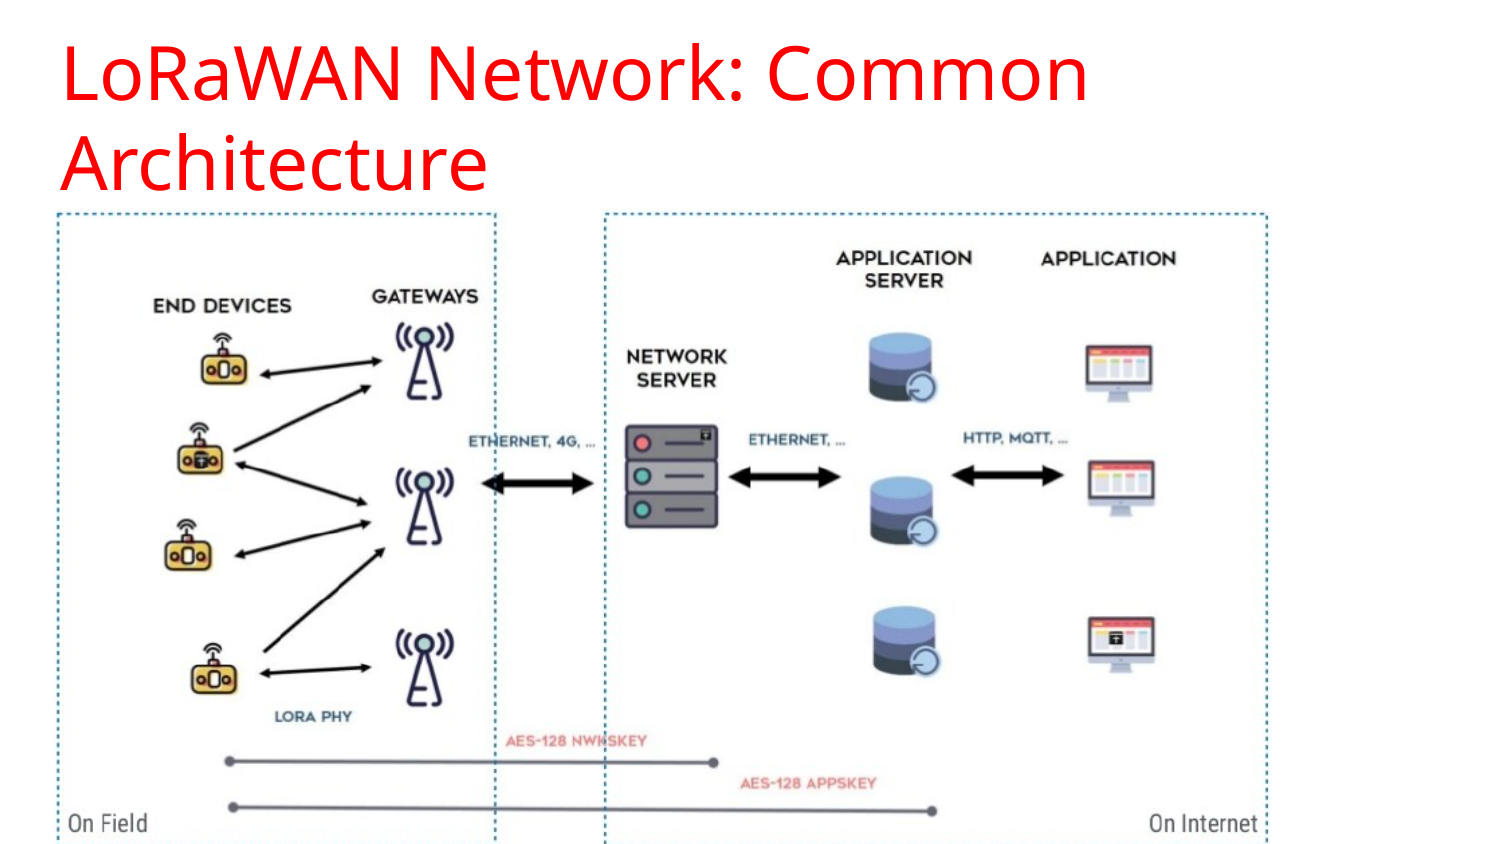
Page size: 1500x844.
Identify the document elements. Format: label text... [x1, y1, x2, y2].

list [45, 207, 1279, 844]
title LoRaWAN Network: Common Architecture [45, 10, 1500, 105]
